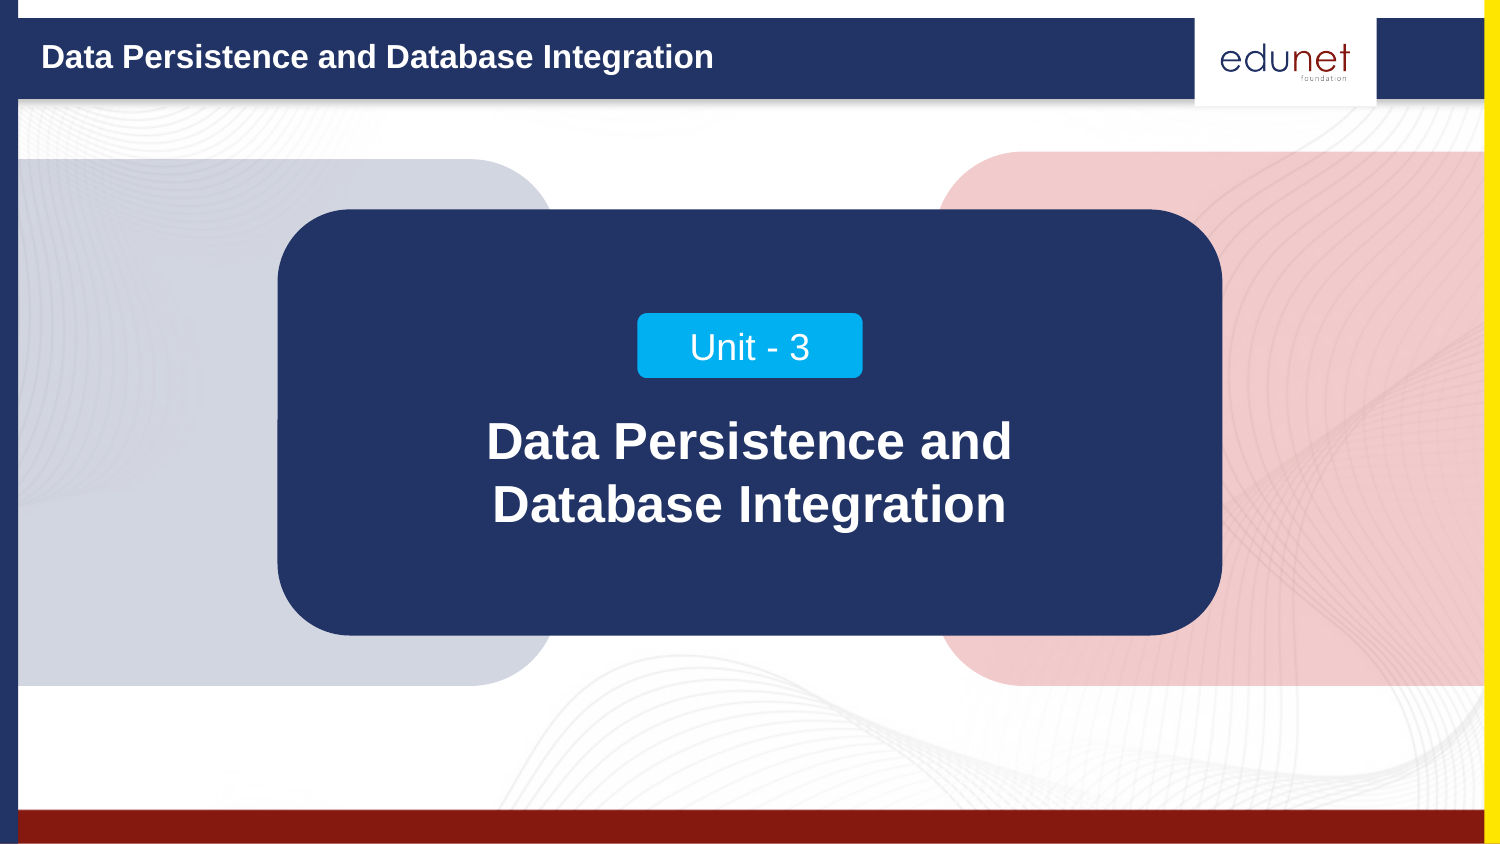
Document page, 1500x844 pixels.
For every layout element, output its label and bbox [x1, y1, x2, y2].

text_box [1482, 0, 1500, 844]
picture [1215, 38, 1356, 86]
picture [17, 107, 1485, 811]
text_box [0, 0, 20, 844]
